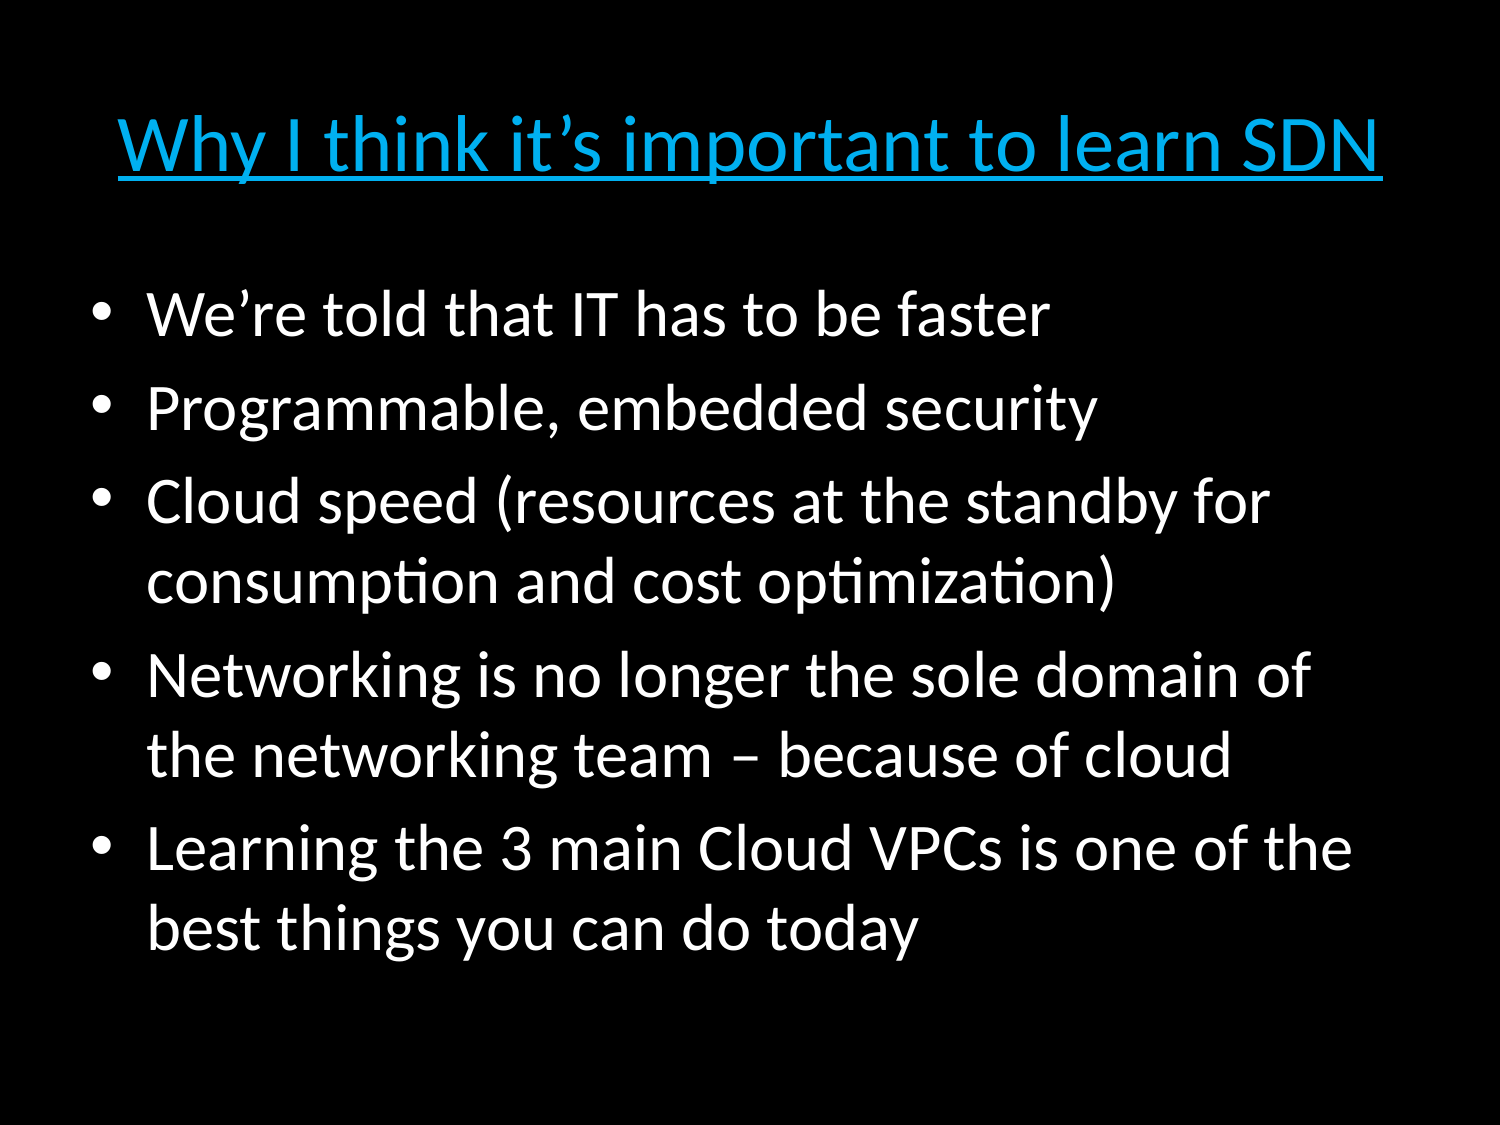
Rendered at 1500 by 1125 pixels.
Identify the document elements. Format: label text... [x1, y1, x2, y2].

title Why I think it’s important to learn SDN [75, 45, 1425, 233]
list We’re told that IT has to be faster Programmable, embedded security Cloud speed (resources at the standby for consumption and cost optimization) Networking is no longer the sole domain of the networking team – because of cloud Learning the 3 main Cloud VPCs is one of the best things you can do today [75, 262, 1425, 1050]
